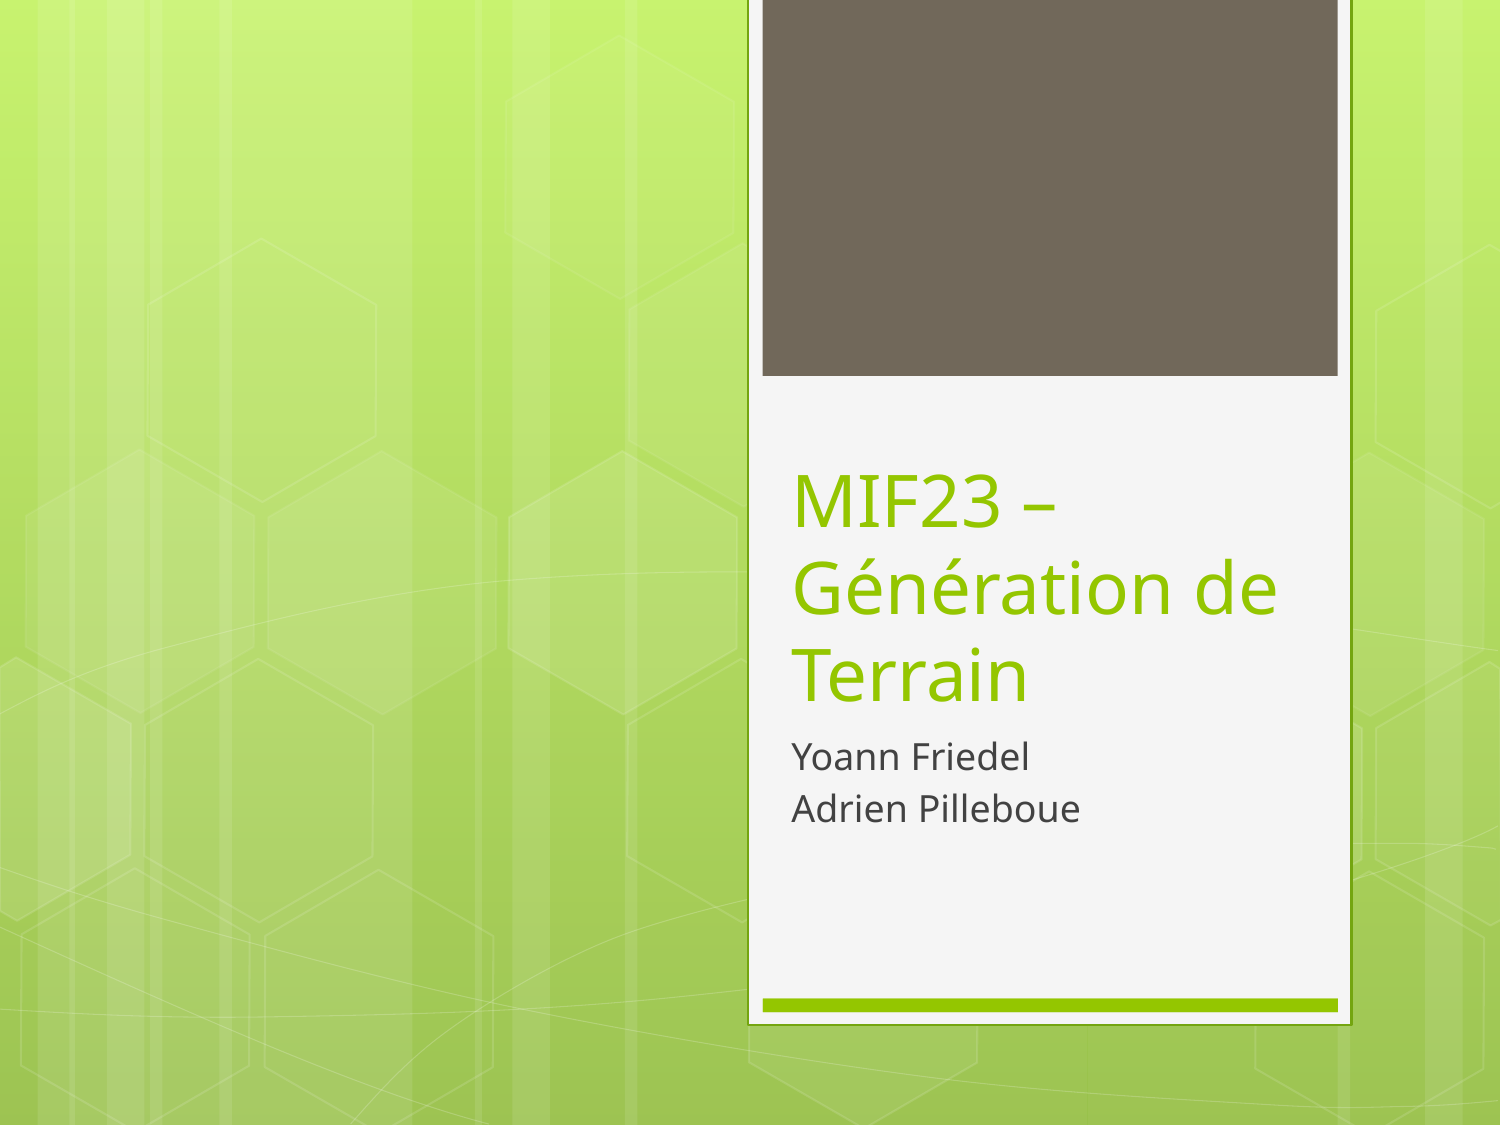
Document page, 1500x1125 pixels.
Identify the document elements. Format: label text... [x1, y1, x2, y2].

title MIF23 – Génération de Terrain [776, 444, 1320, 724]
subtitle Yoann Friedel Adrien Pilleboue [776, 725, 1320, 933]
